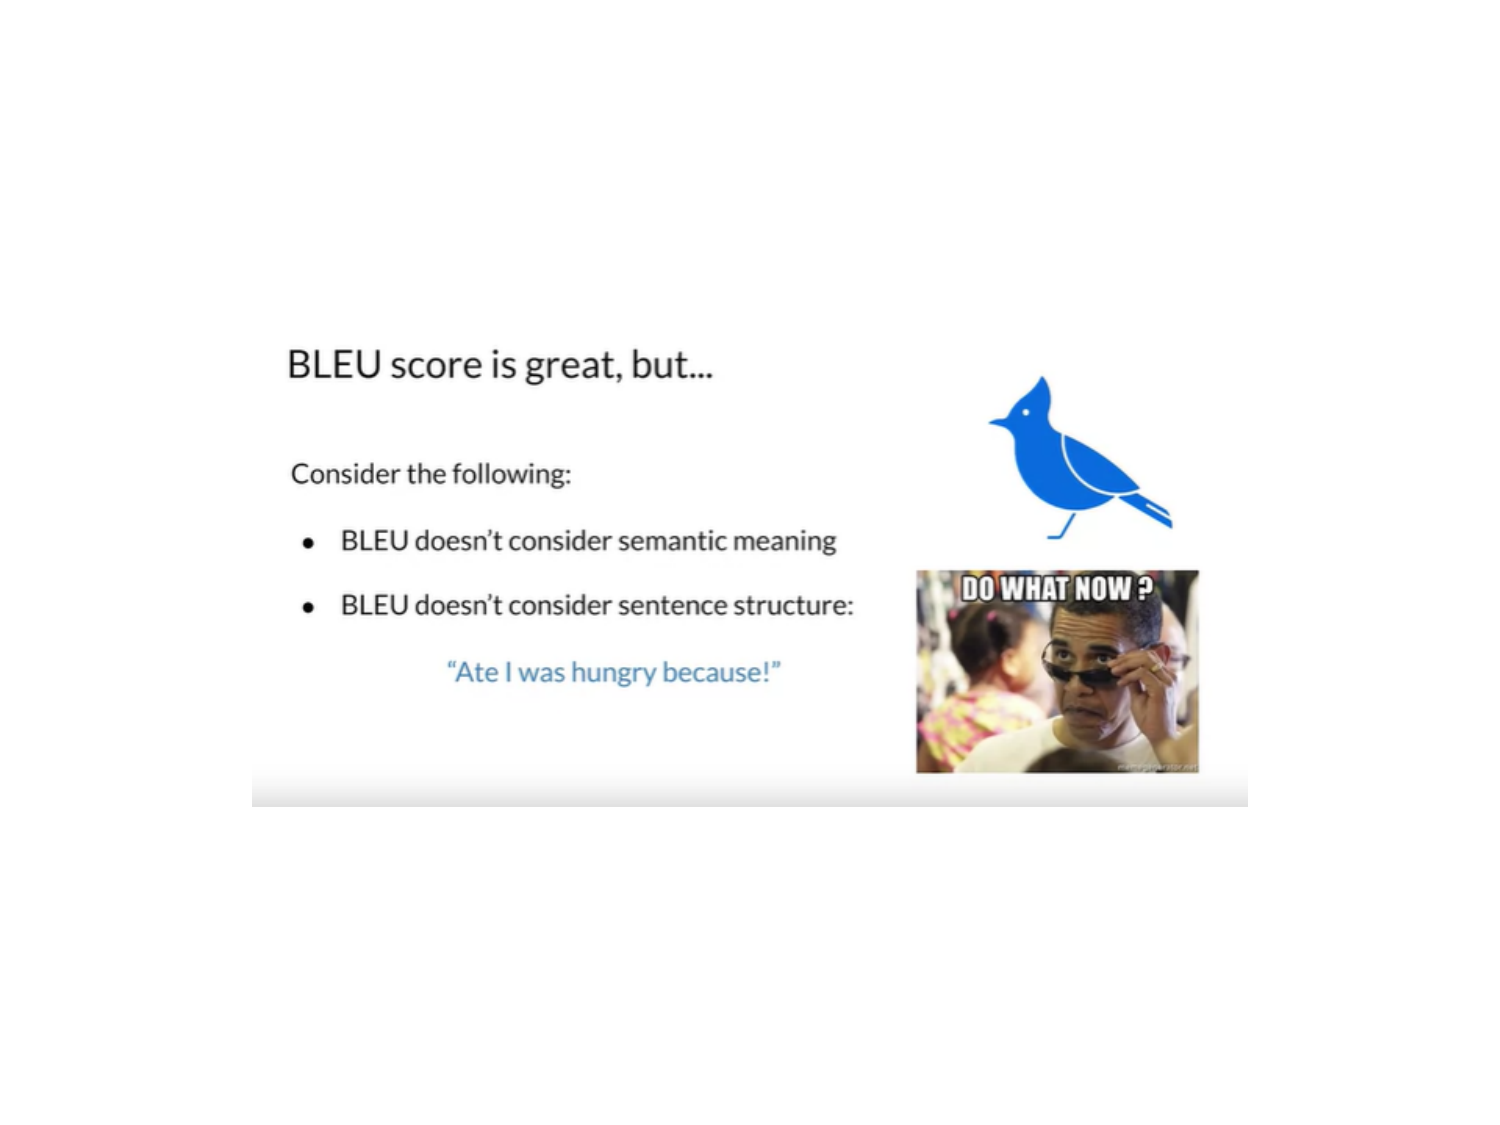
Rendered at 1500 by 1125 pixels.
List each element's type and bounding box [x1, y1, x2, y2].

picture [251, 317, 1248, 808]
